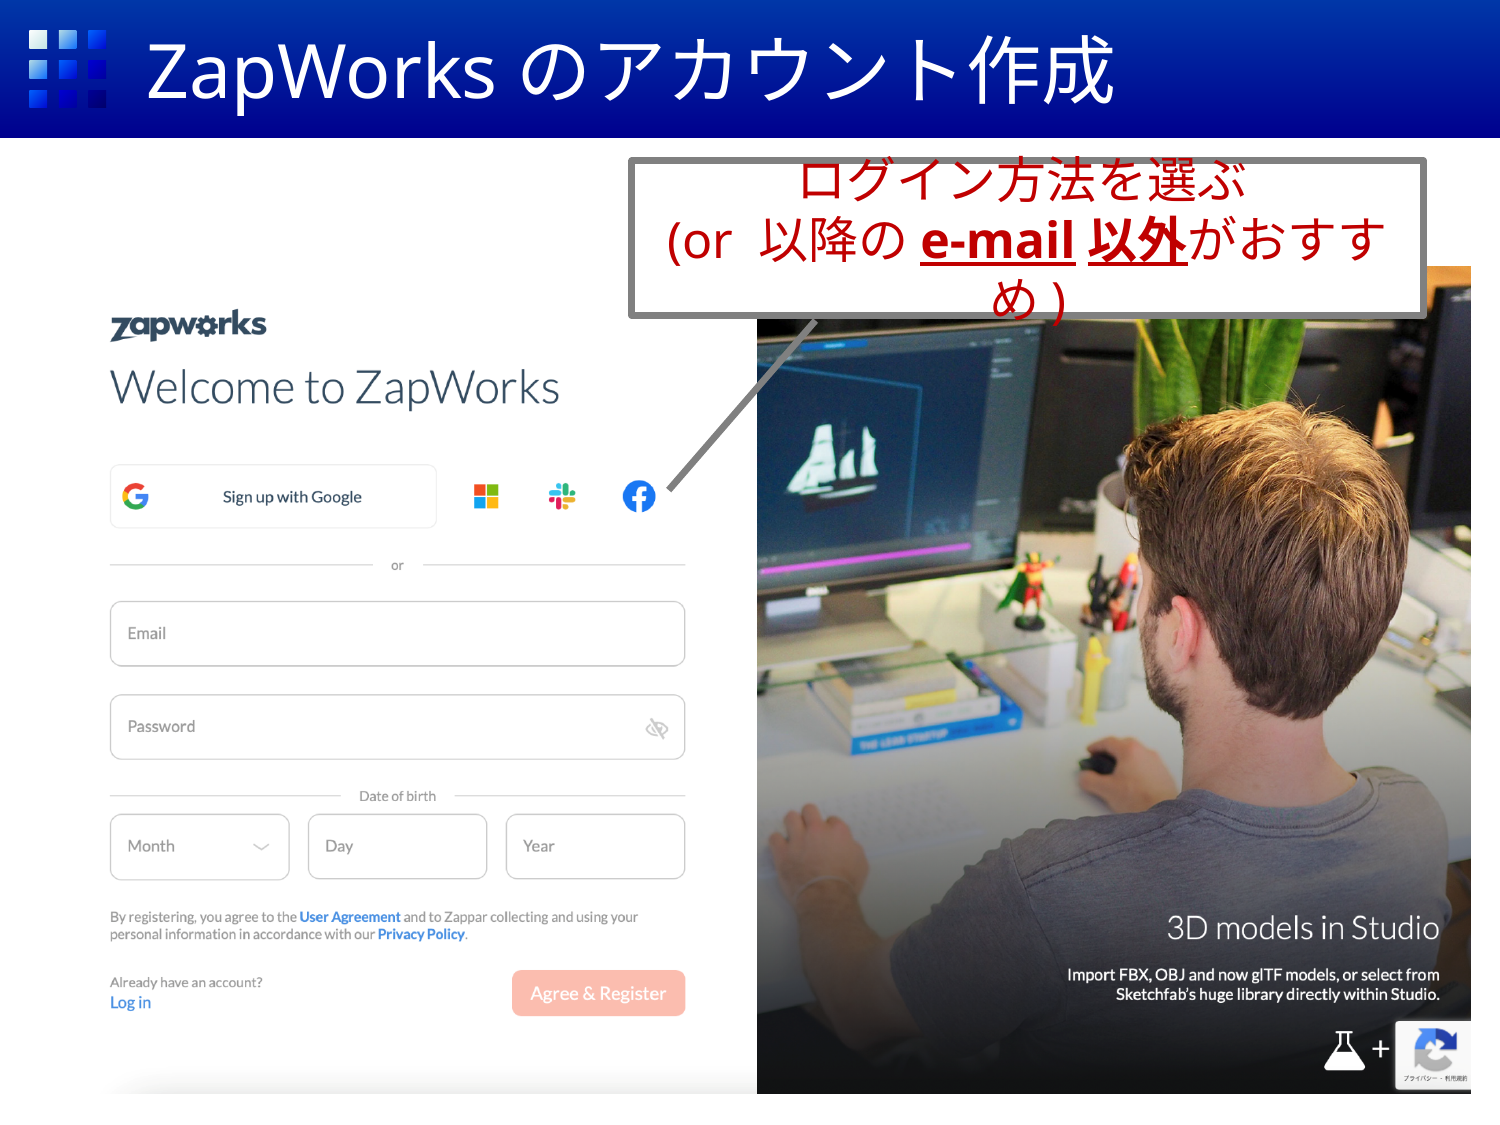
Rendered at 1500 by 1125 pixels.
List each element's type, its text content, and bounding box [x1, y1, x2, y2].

title ZapWorksのアカウント作成 [131, 21, 1455, 116]
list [38, 265, 1471, 1095]
text_box ログイン方法を選ぶ (or 以降のe-mail以外がおすすめ) [630, 159, 1425, 264]
